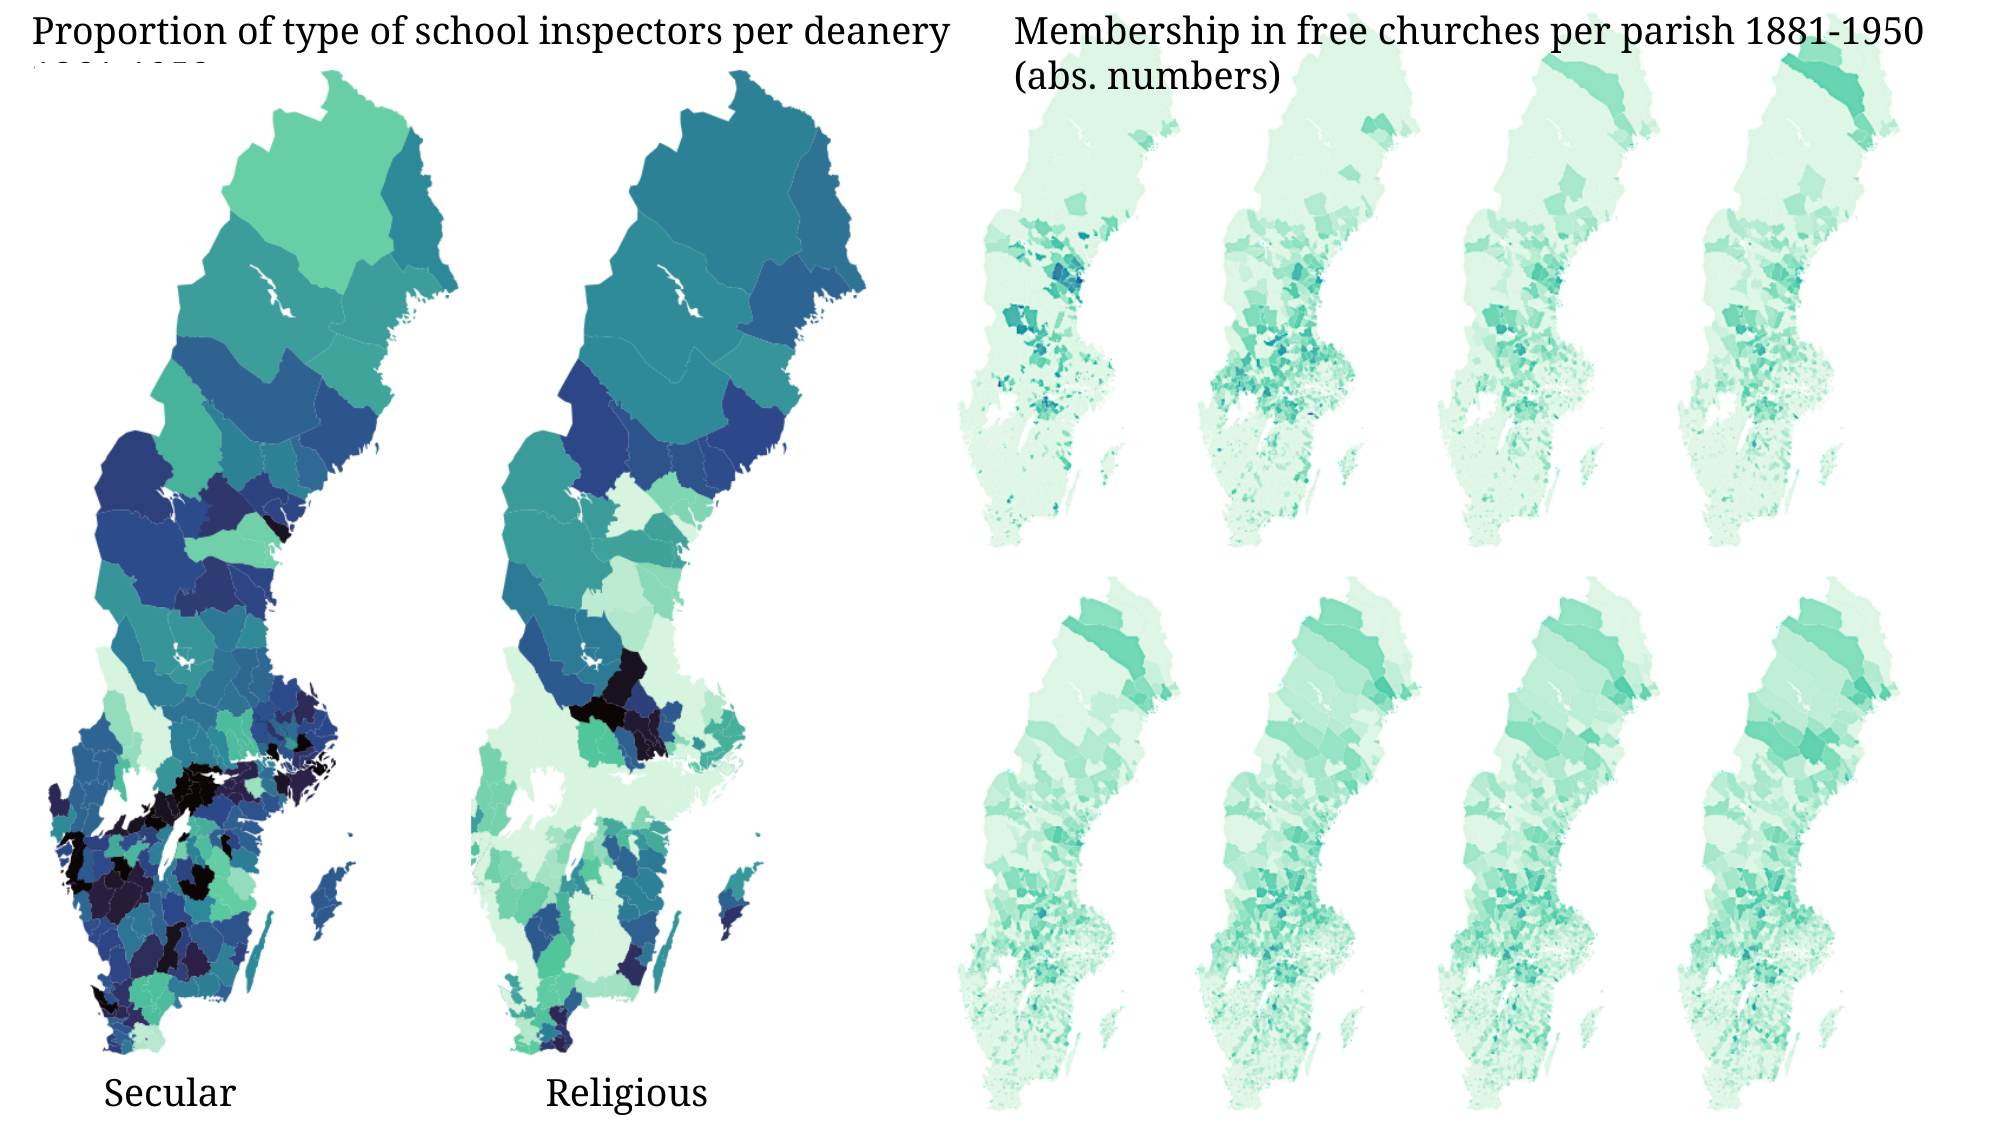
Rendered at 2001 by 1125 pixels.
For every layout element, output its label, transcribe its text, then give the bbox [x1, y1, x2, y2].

picture [472, 63, 880, 1062]
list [34, 63, 472, 1062]
text_box Secular [89, 1062, 292, 1121]
picture [949, 0, 1909, 1125]
text_box Proportion of type of school inspectors per deanery 1861-1958 [17, 0, 949, 105]
text_box Religious [530, 1062, 733, 1121]
text_box Membership in free churches per parish 1881-1950 (abs. numbers) [1909, 0, 2000, 105]
